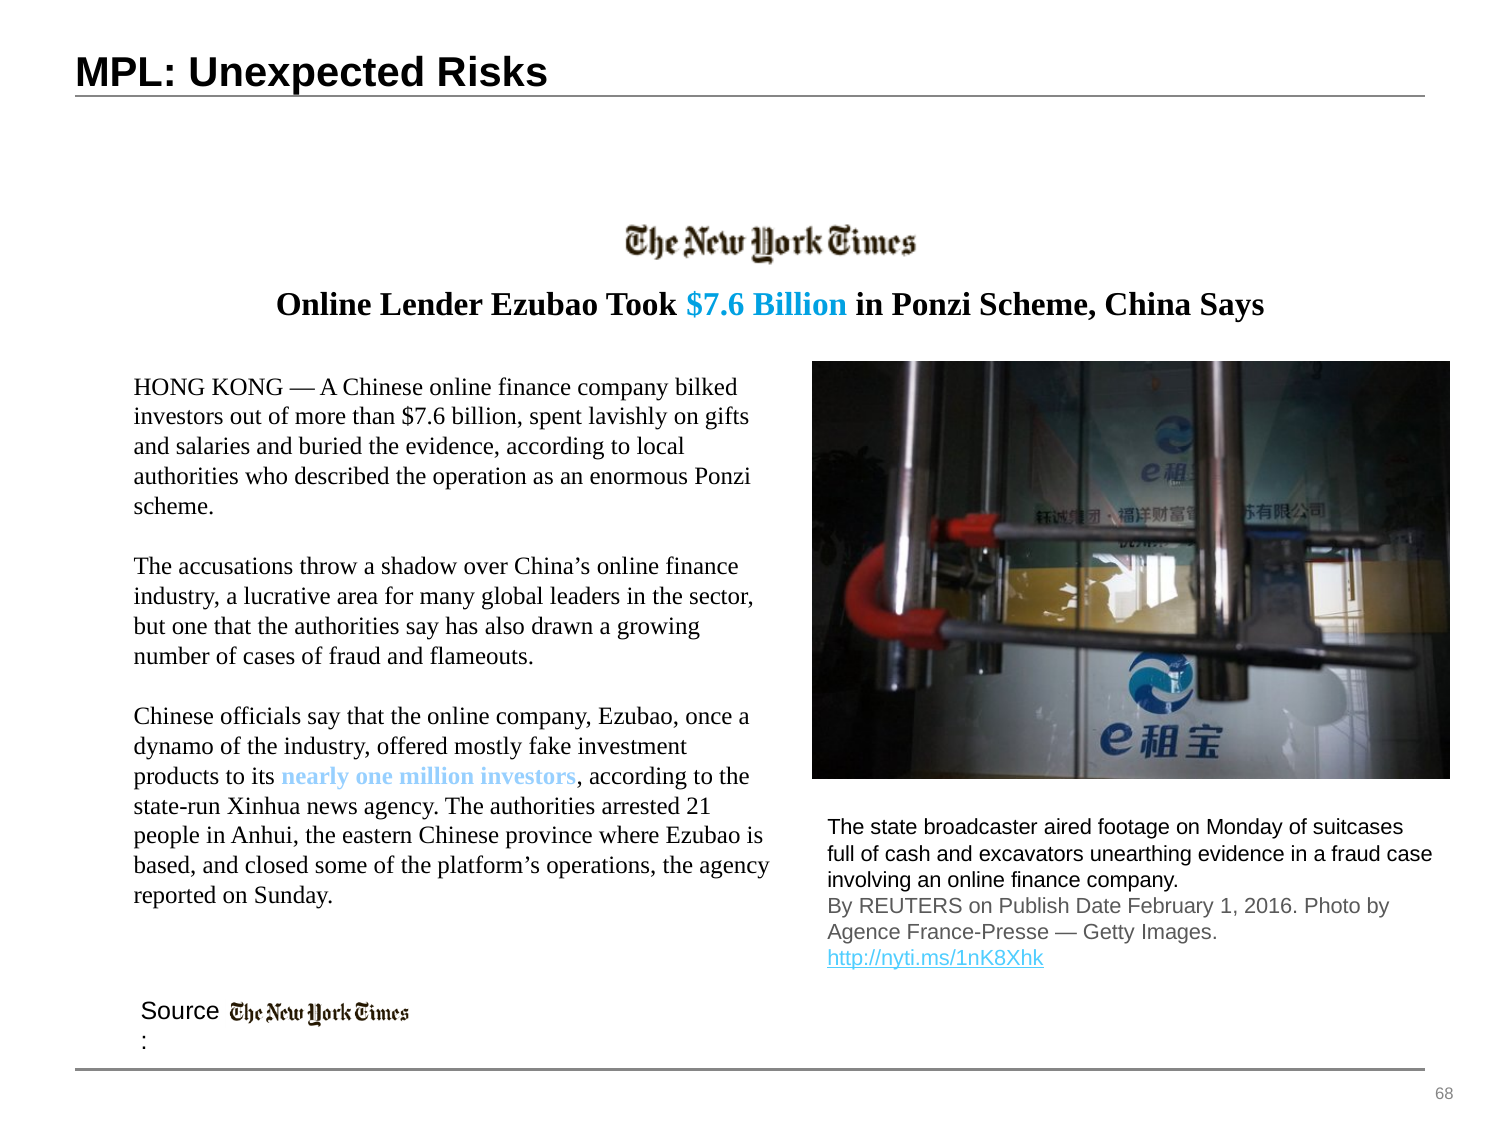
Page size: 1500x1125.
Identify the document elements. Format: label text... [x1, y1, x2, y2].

text_box HONG KONG — A Chinese online finance company bilked investors out of more than $7.6 billion, spent lavishly on gifts and salaries and buried the evidence, according to local authorities who described the operation as an enormous Ponzi scheme. The accusations throw a shadow over China’s online finance industry, a lucrative area for many global leaders in the sector, but one that the authorities say has also drawn a growing number of cases of fraud and flameouts. Chinese officials say that the online company, Ezubao, once a dynamo of the industry, offered mostly fake investment products to its nearly one million investors, according to the state-run Xinhua news agency. The authorities arrested 21 people in Anhui, the eastern Chinese province where Ezubao is based, and closed some of the platform’s operations, the agency reported on Sunday. [118, 362, 788, 947]
title MPL: Unexpected Risks [75, 45, 1424, 96]
text_box Source: [125, 987, 238, 1063]
picture [224, 999, 413, 1029]
picture [812, 361, 1451, 780]
text_box The state broadcaster aired footage on Monday of suitcases full of cash and excavators unearthing evidence in a fraud case involving an online finance company. By REUTERS on Publish Date February 1, 2016. Photo by Agence France-Presse — Getty Images. http://nyti.ms/1nK8Xhk [812, 805, 1450, 978]
text_box Online Lender Ezubao Took $7.6 Billion in Ponzi Scheme, China Says [261, 274, 1281, 330]
picture [617, 212, 924, 268]
